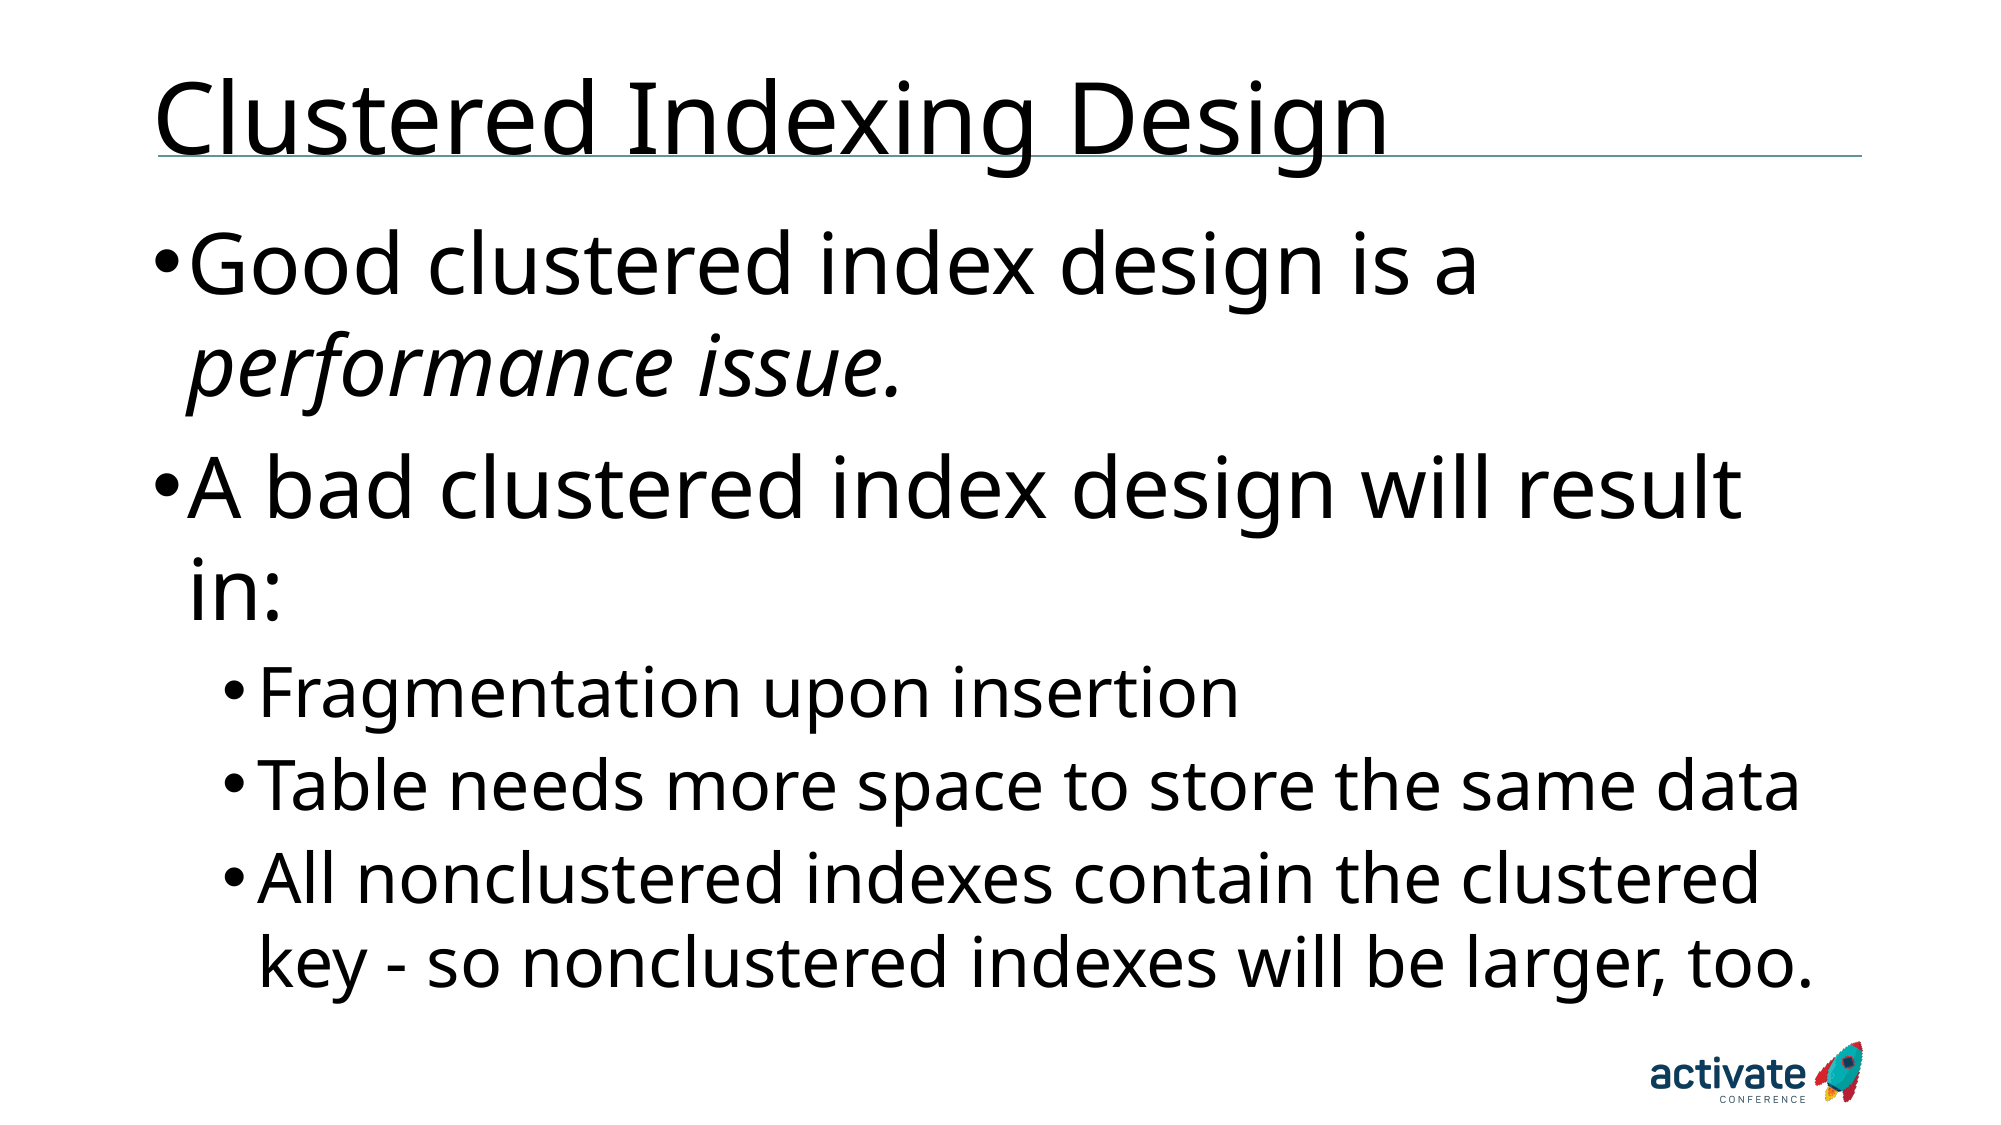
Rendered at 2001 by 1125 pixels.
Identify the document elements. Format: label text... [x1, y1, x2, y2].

list Good clustered index design is a performance issue. A bad clustered index design will result in: Fragmentation upon insertion Table needs more space to store the same data All nonclustered indexes contain the clustered key - so nonclustered indexes will be larger, too. [137, 201, 1863, 1125]
title Clustered Indexing Design [137, 59, 1863, 184]
